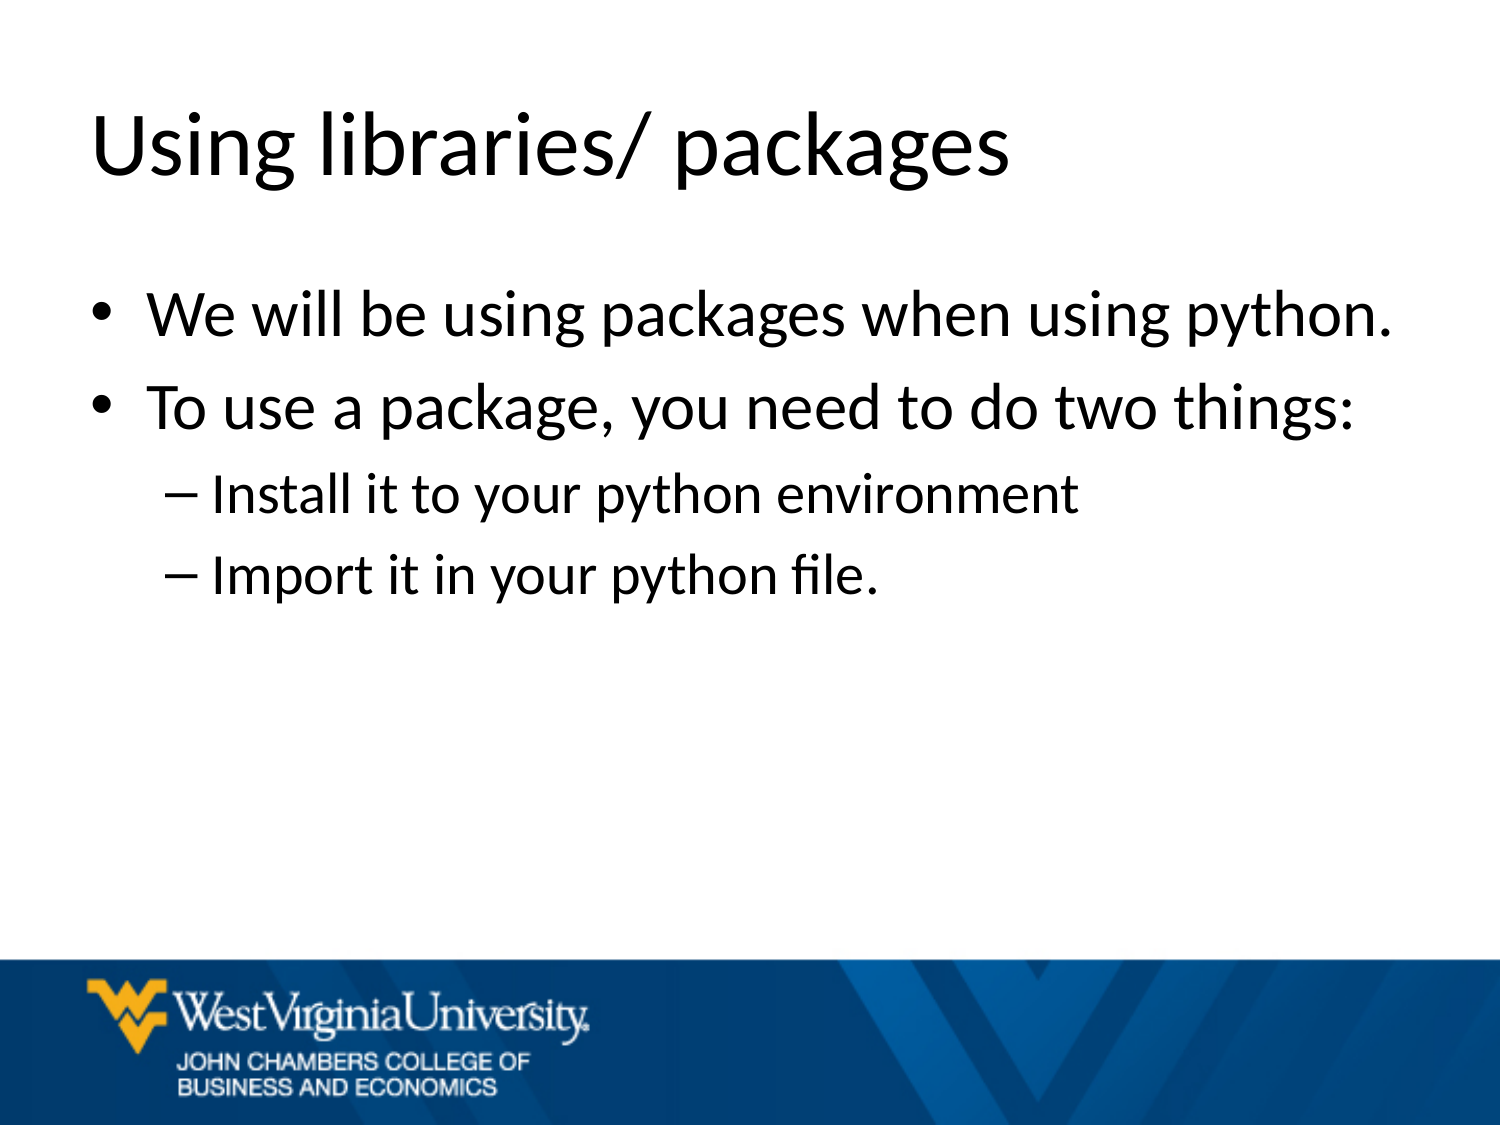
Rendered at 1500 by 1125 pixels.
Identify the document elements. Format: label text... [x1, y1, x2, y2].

picture [0, 0, 1500, 1125]
list We will be using packages when using python. To use a package, you need to do two things: Install it to your python environment Import it in your python file. [75, 262, 1425, 1005]
title Using libraries/ packages [75, 45, 1425, 233]
